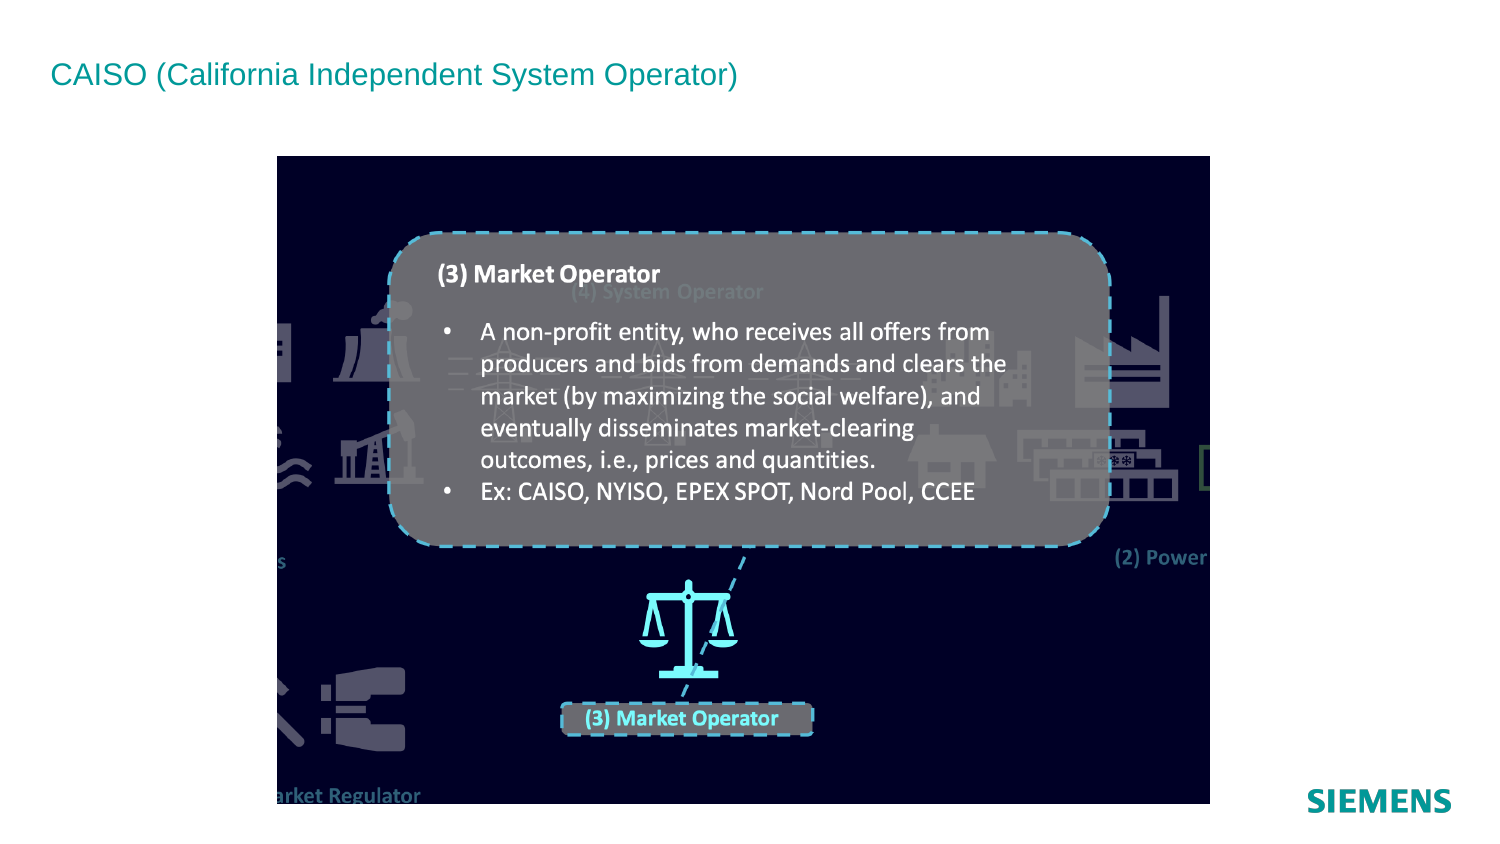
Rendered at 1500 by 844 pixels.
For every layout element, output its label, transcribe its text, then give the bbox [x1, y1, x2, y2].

picture [1308, 789, 1451, 813]
title CAISO (California Independent System Operator) [50, 58, 1265, 130]
picture [277, 156, 1210, 804]
